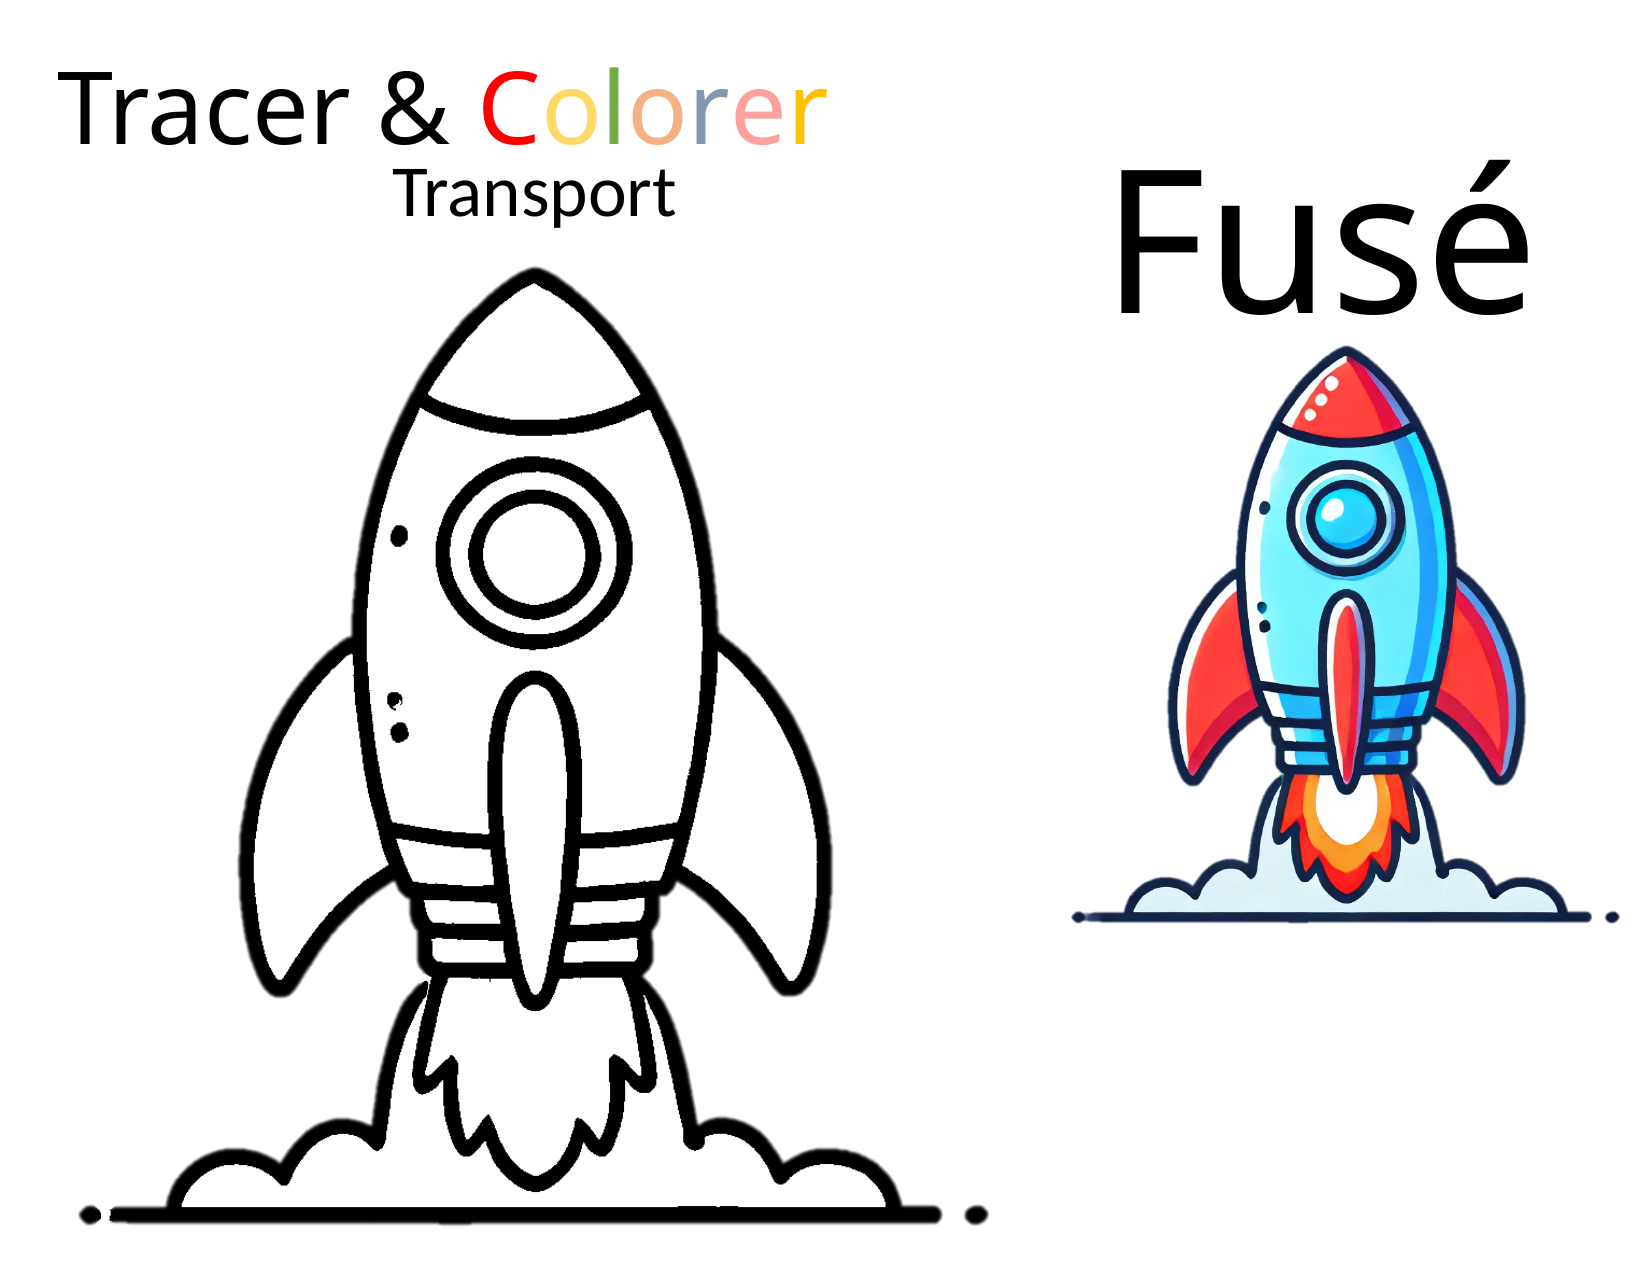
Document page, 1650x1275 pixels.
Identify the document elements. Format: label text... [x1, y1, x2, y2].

text_box Fusée [1060, 105, 1581, 305]
text_box Tracer & Colorer [42, 36, 1007, 173]
text_box Transport [150, 173, 919, 200]
picture [0, 200, 1650, 1275]
